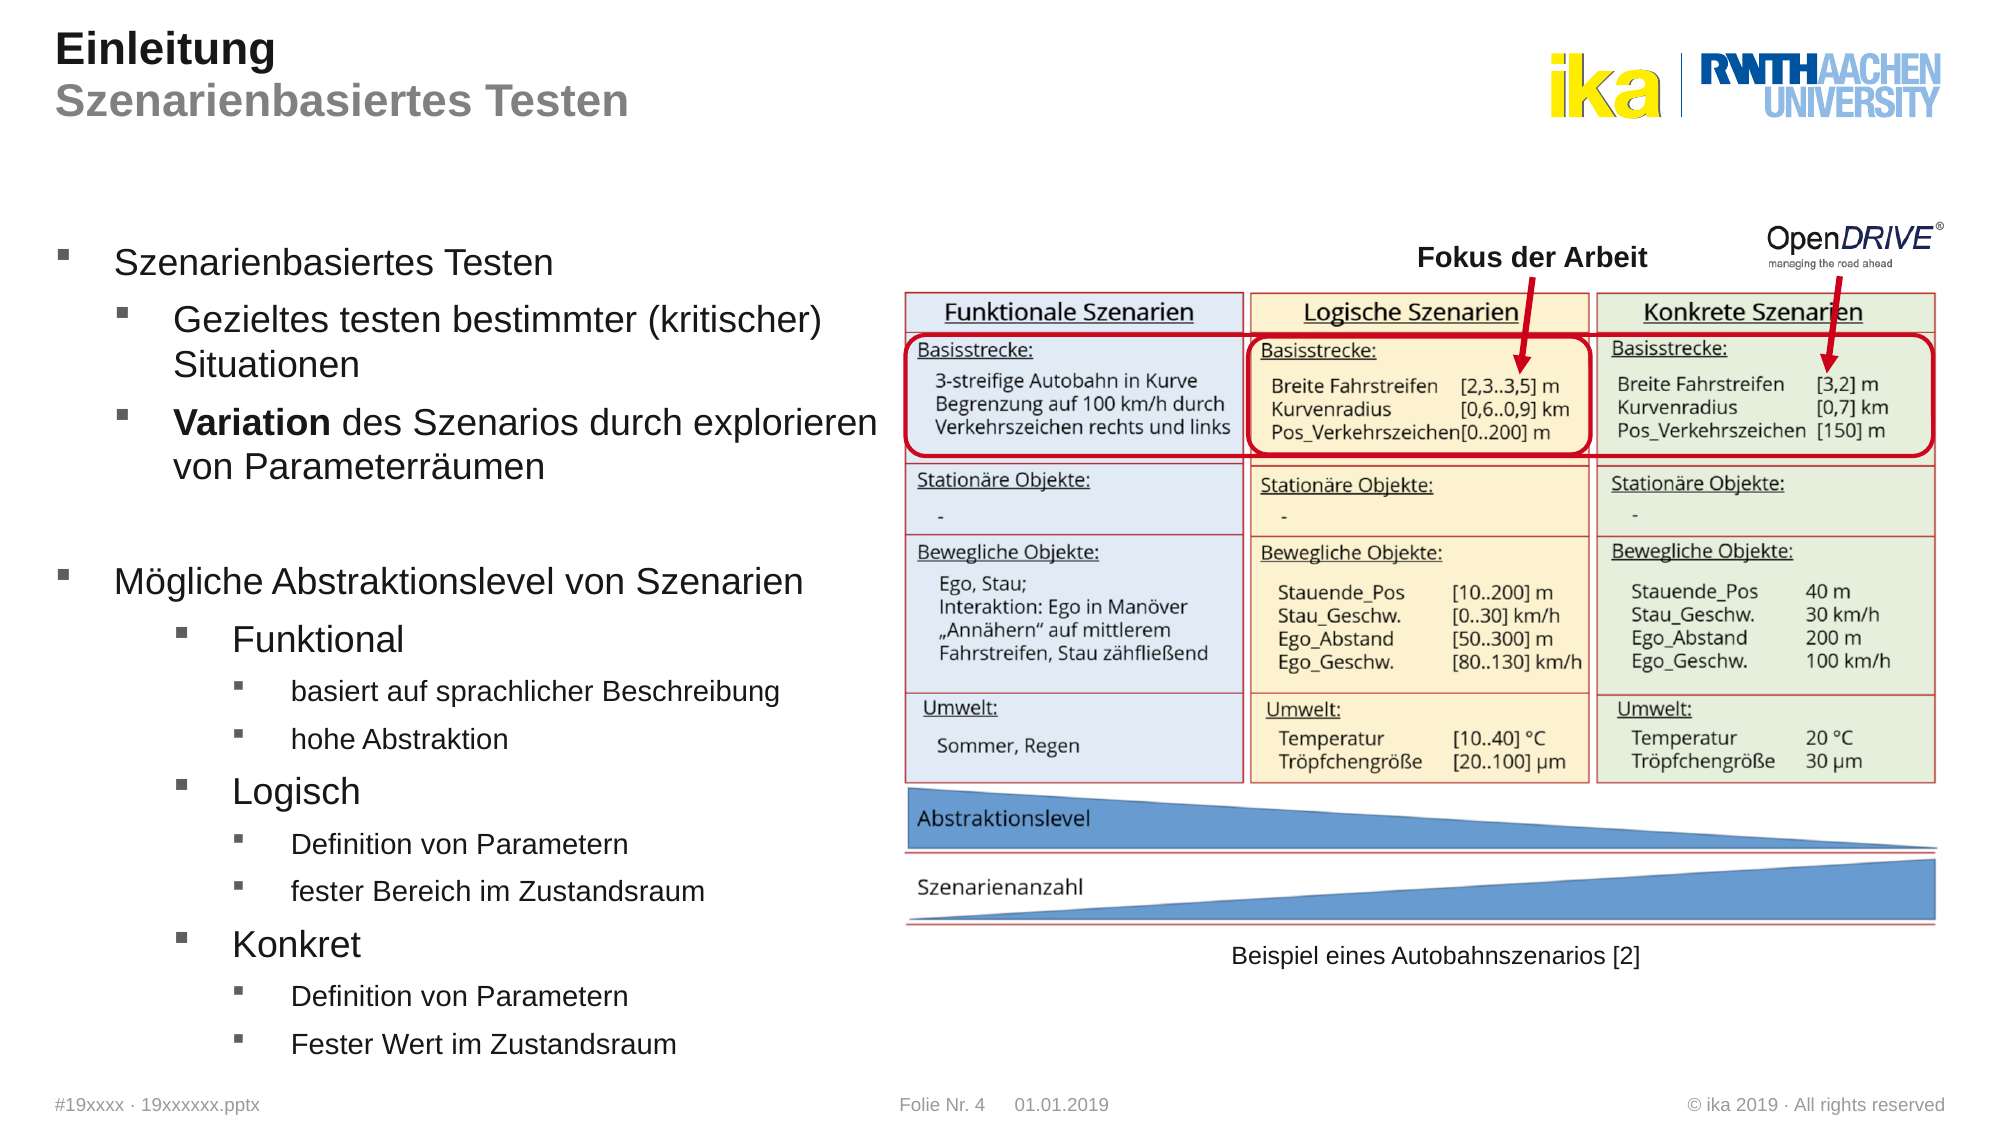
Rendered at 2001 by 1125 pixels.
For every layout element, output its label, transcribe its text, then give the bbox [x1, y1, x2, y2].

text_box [1826, 282, 1841, 374]
text_box Fokus der Arbeit [1402, 231, 1663, 281]
title Einleitung Szenarienbasiertes Testen [54, 31, 1496, 126]
list Szenarienbasiertes Testen Gezieltes testen bestimmter (kritischer) Situationen Variation des Szenarios durch explorieren von Parameterräumen Mögliche Abstraktionslevel von Szenarien Funktional basiert auf sprachlicher Beschreibung hohe Abstraktion Logisch Definition von Parametern fester Bereich im Zustandsraum Konkret Definition von Parametern Fester Wert im Zustandsraum [54, 237, 920, 1082]
picture [897, 284, 1945, 933]
picture [1766, 211, 1945, 275]
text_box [1519, 276, 1533, 375]
text_box Beispiel eines Autobahnszenarios [2] [1216, 941, 1657, 978]
